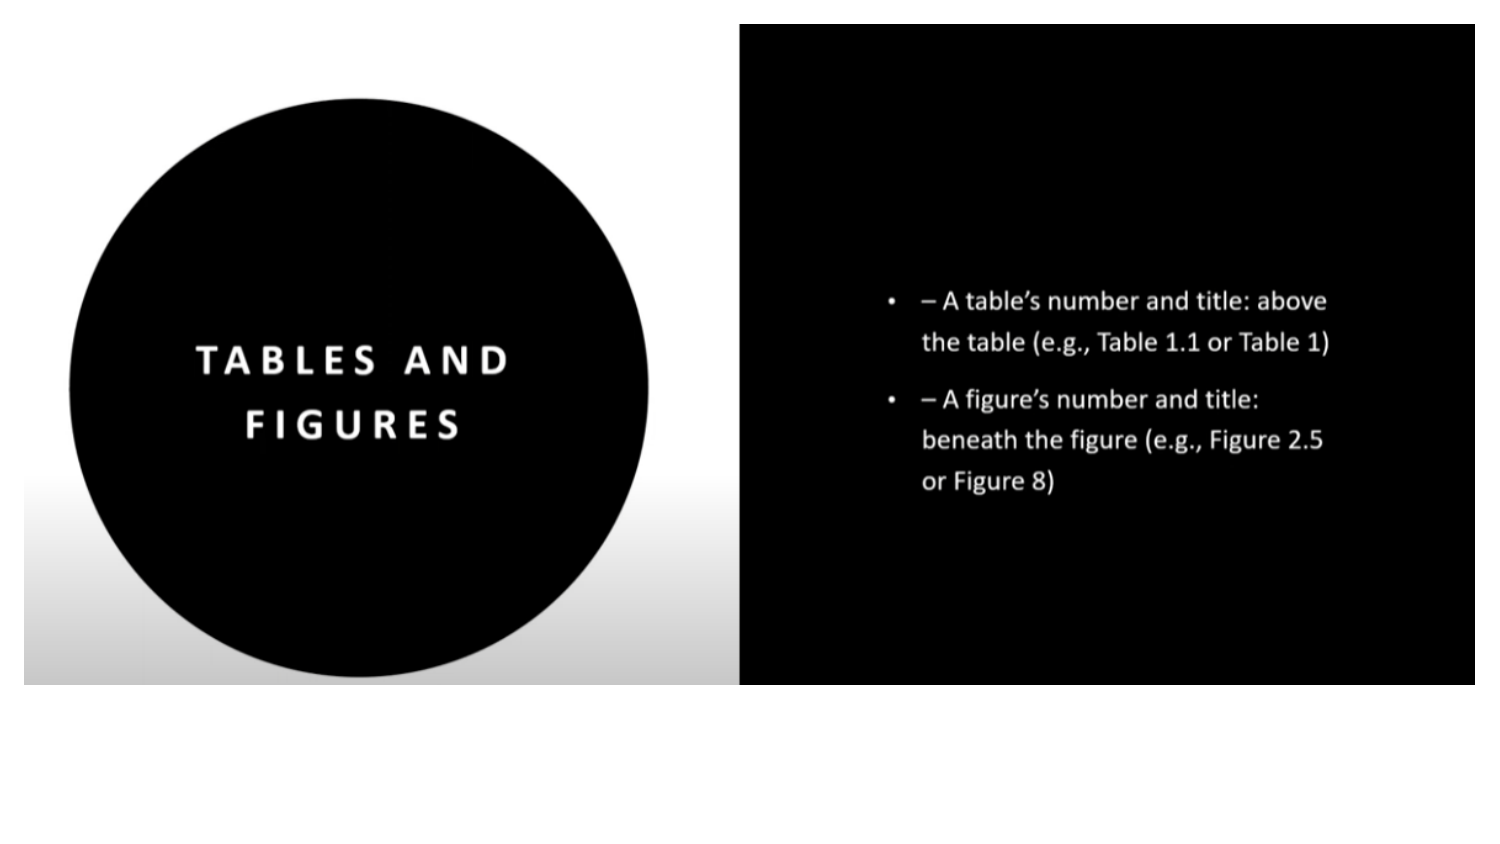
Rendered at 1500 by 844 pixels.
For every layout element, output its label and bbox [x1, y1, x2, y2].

picture [24, 24, 1476, 685]
